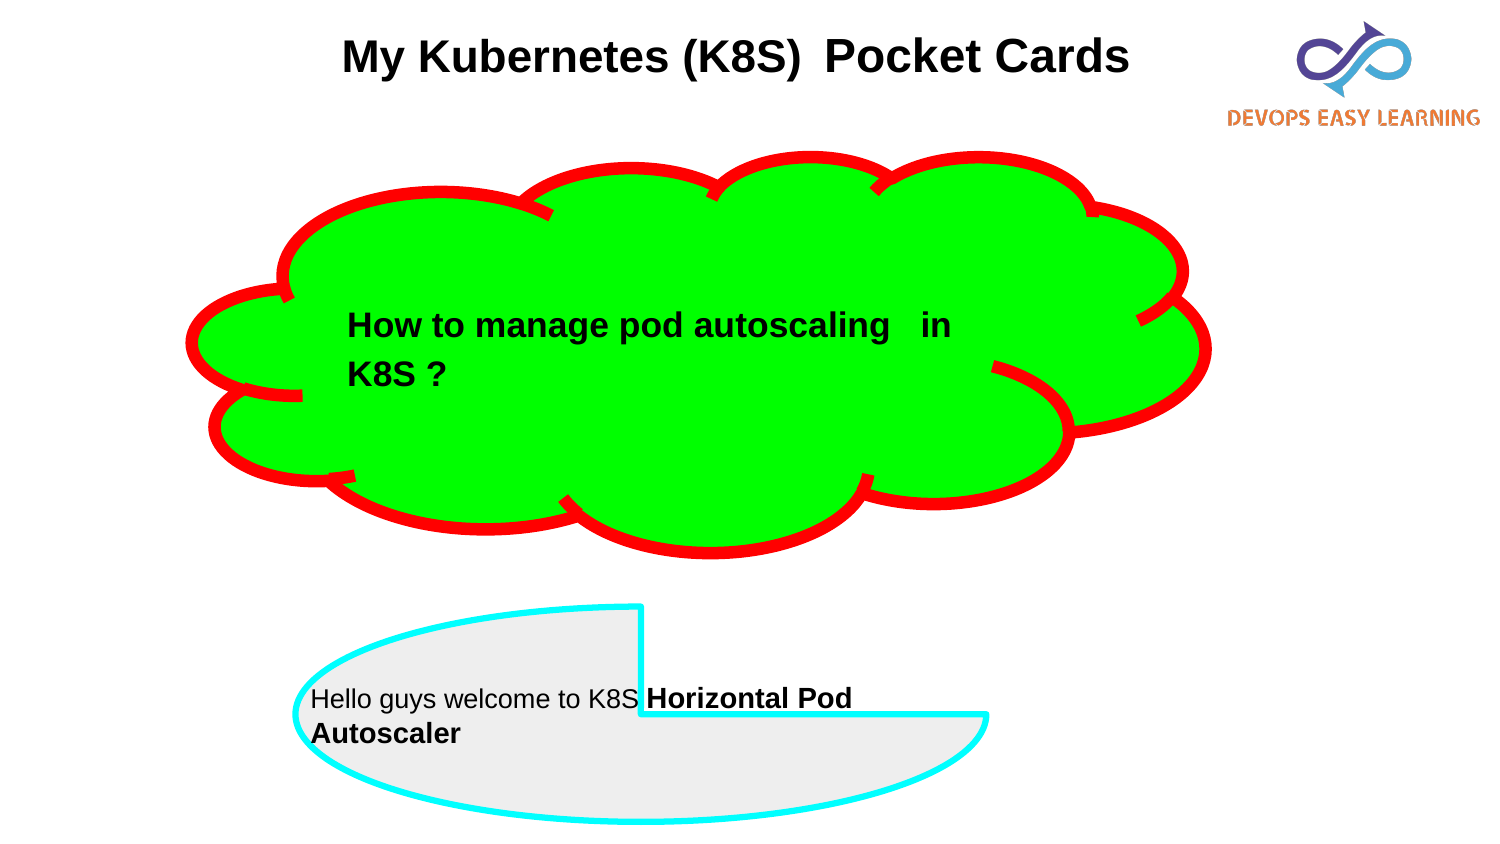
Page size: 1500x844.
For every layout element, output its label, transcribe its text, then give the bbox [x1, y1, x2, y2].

text_box How to manage pod autoscaling in K8S ? [191, 157, 1206, 554]
picture [1216, 9, 1492, 148]
text_box My Kubernetes (K8S) Pocket Cards [7, 9, 1214, 138]
text_box Hello guys welcome to K8S Horizontal Pod Autoscaler [295, 606, 987, 822]
